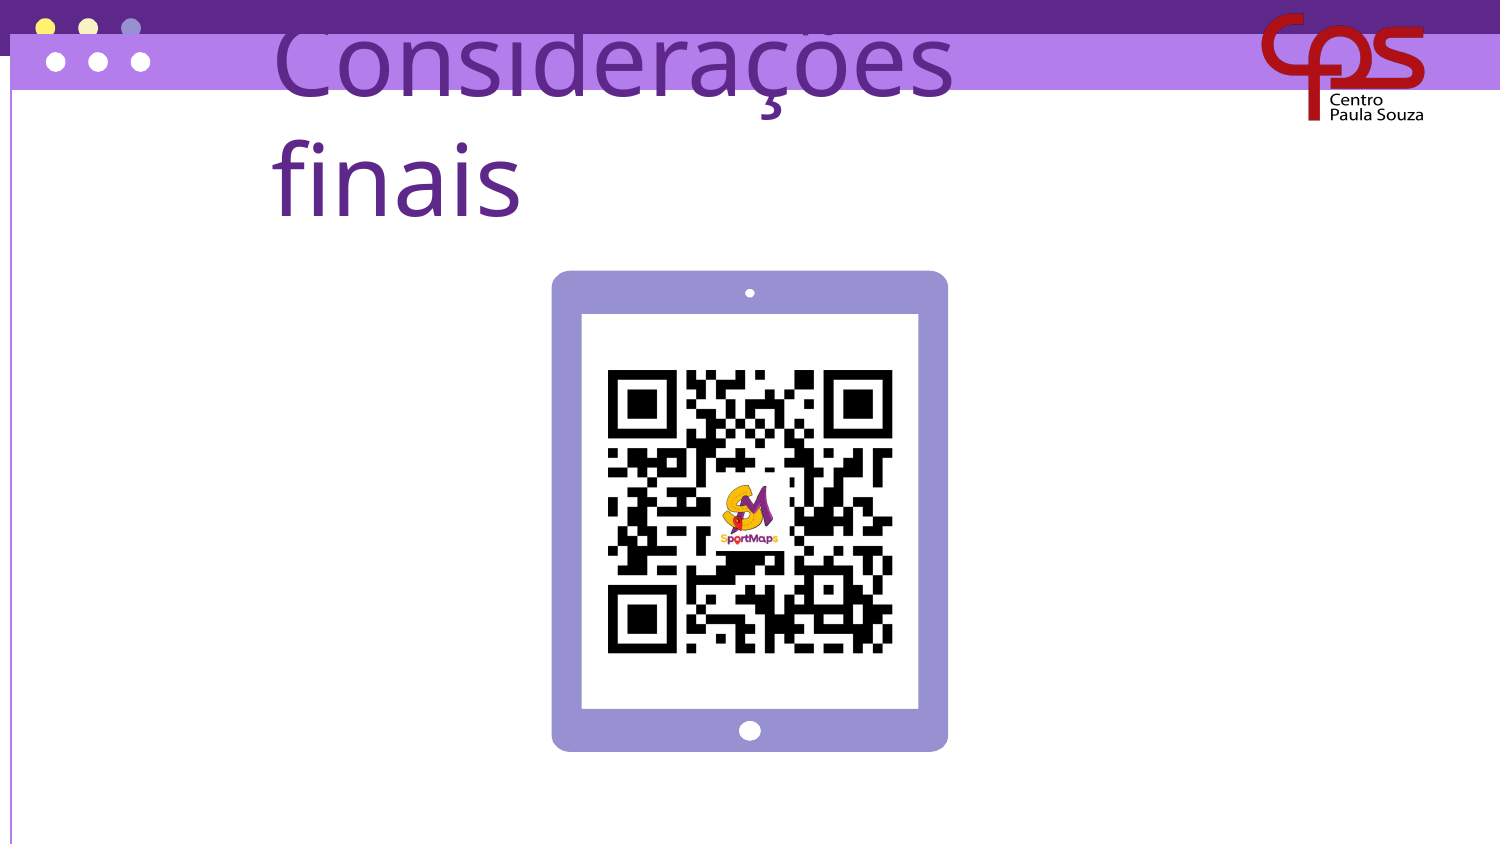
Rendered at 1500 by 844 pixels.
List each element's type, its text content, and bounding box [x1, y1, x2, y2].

text_box [551, 270, 949, 752]
picture [1227, 0, 1459, 183]
title Considerações finais [256, 112, 1244, 252]
picture [598, 359, 902, 663]
